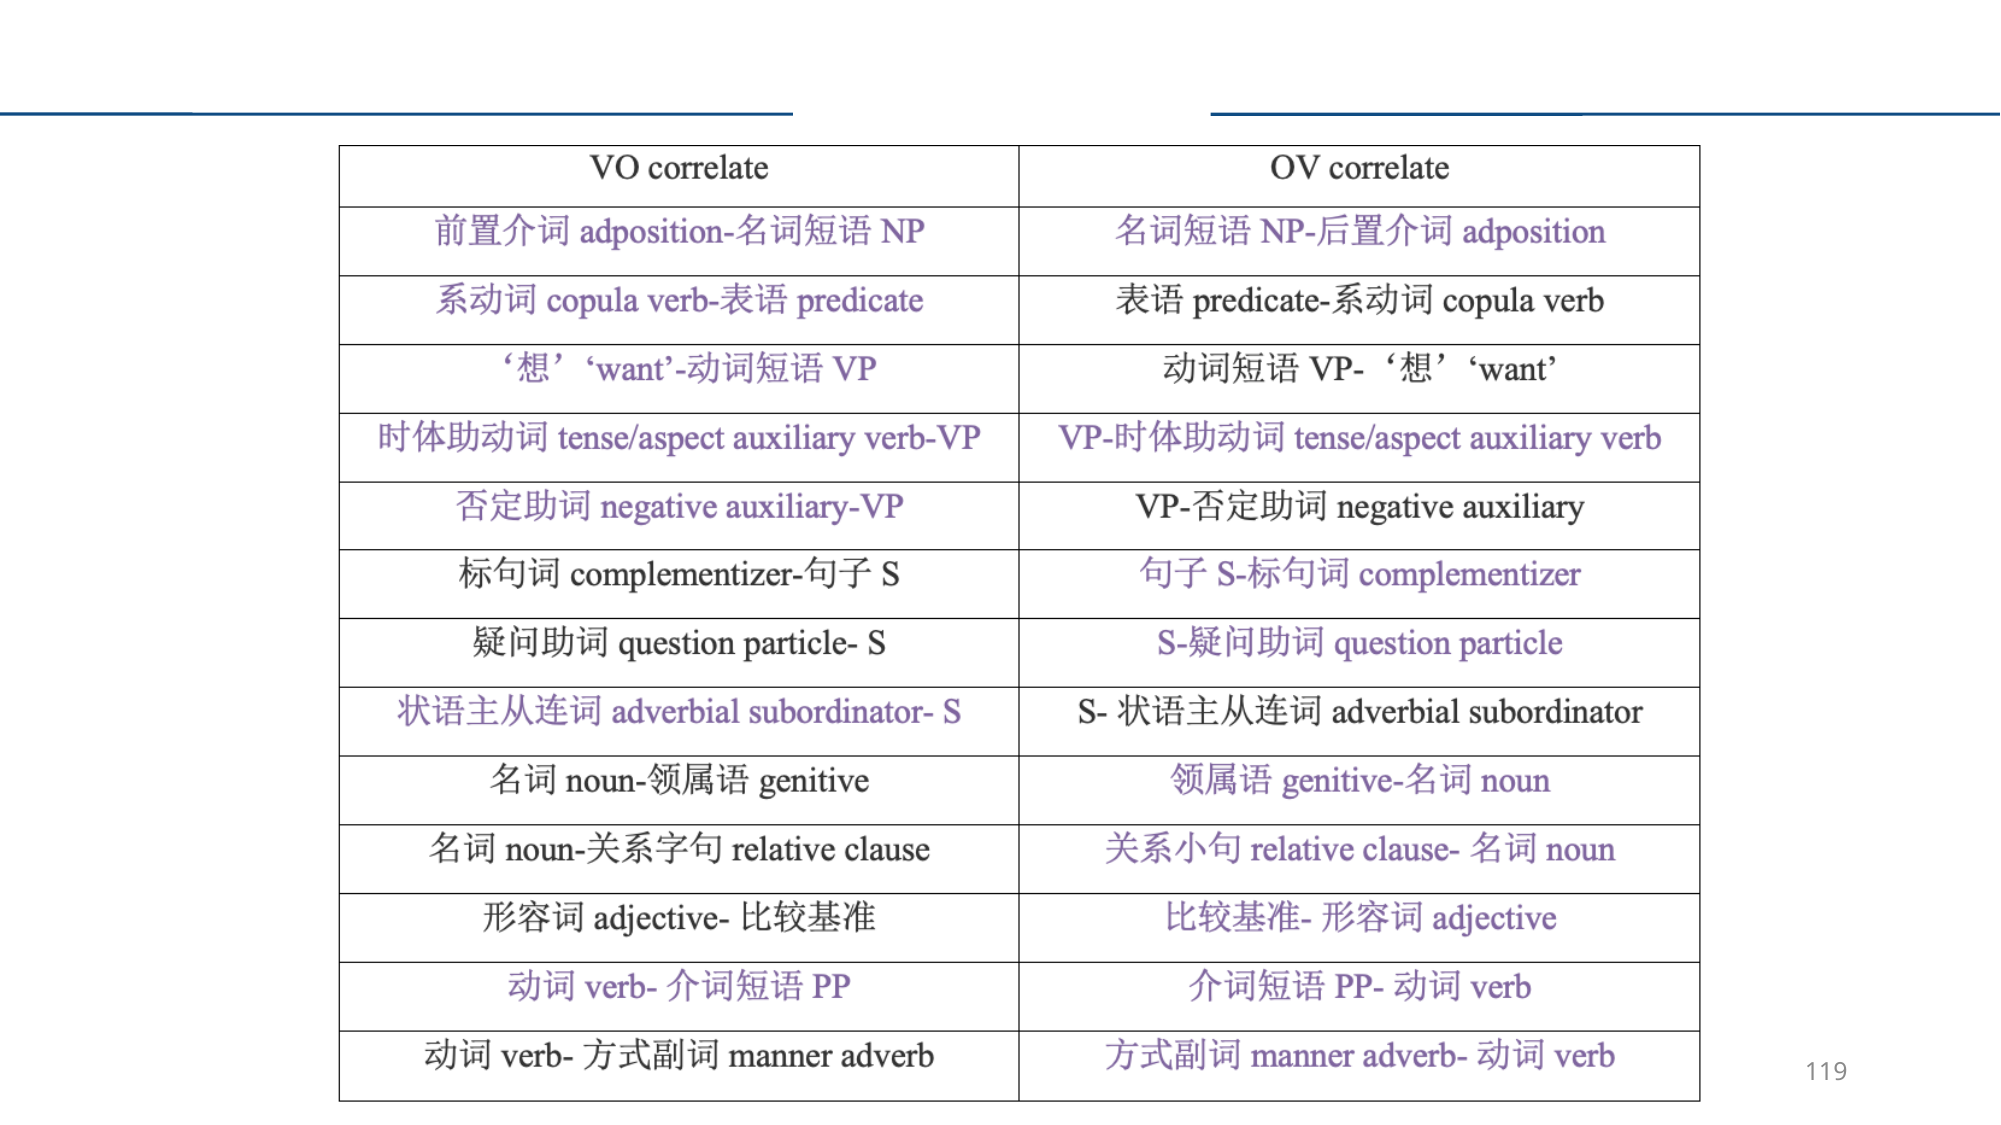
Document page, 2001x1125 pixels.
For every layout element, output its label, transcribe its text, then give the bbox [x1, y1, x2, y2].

picture [334, 145, 1703, 1103]
slide_number 119 [1703, 1042, 1863, 1103]
